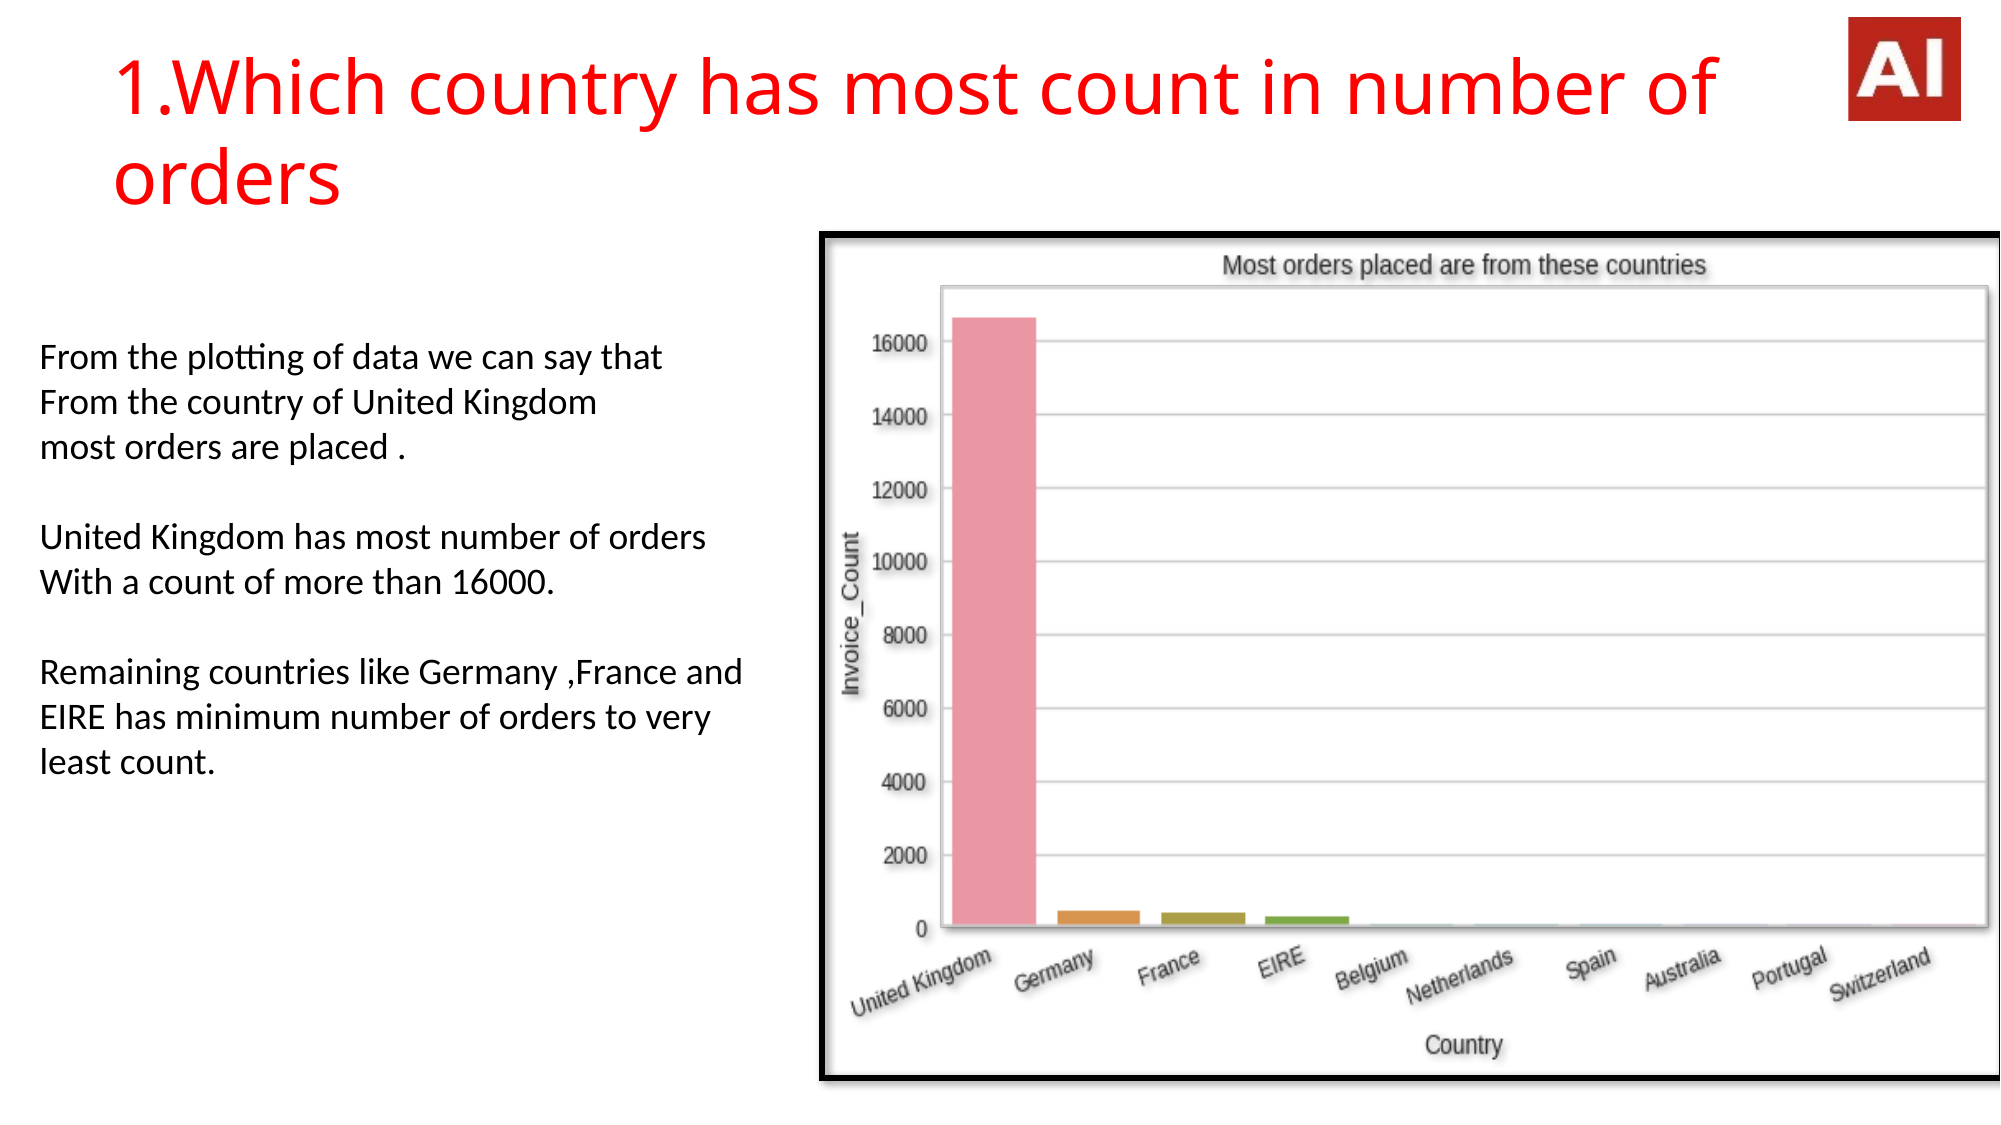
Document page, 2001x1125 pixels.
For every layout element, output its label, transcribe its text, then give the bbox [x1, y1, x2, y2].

picture [824, 237, 2000, 1076]
text_box From the plotting of data we can say that From the country of United Kingdom most orders are placed . United Kingdom has most number of orders With a count of more than 16000. Remaining countries like Germany ,France and EIRE has minimum number of orders to very least count. [24, 324, 803, 835]
text_box [1848, 17, 1961, 121]
title 1.Which country has most count in number of orders [112, 39, 1925, 128]
